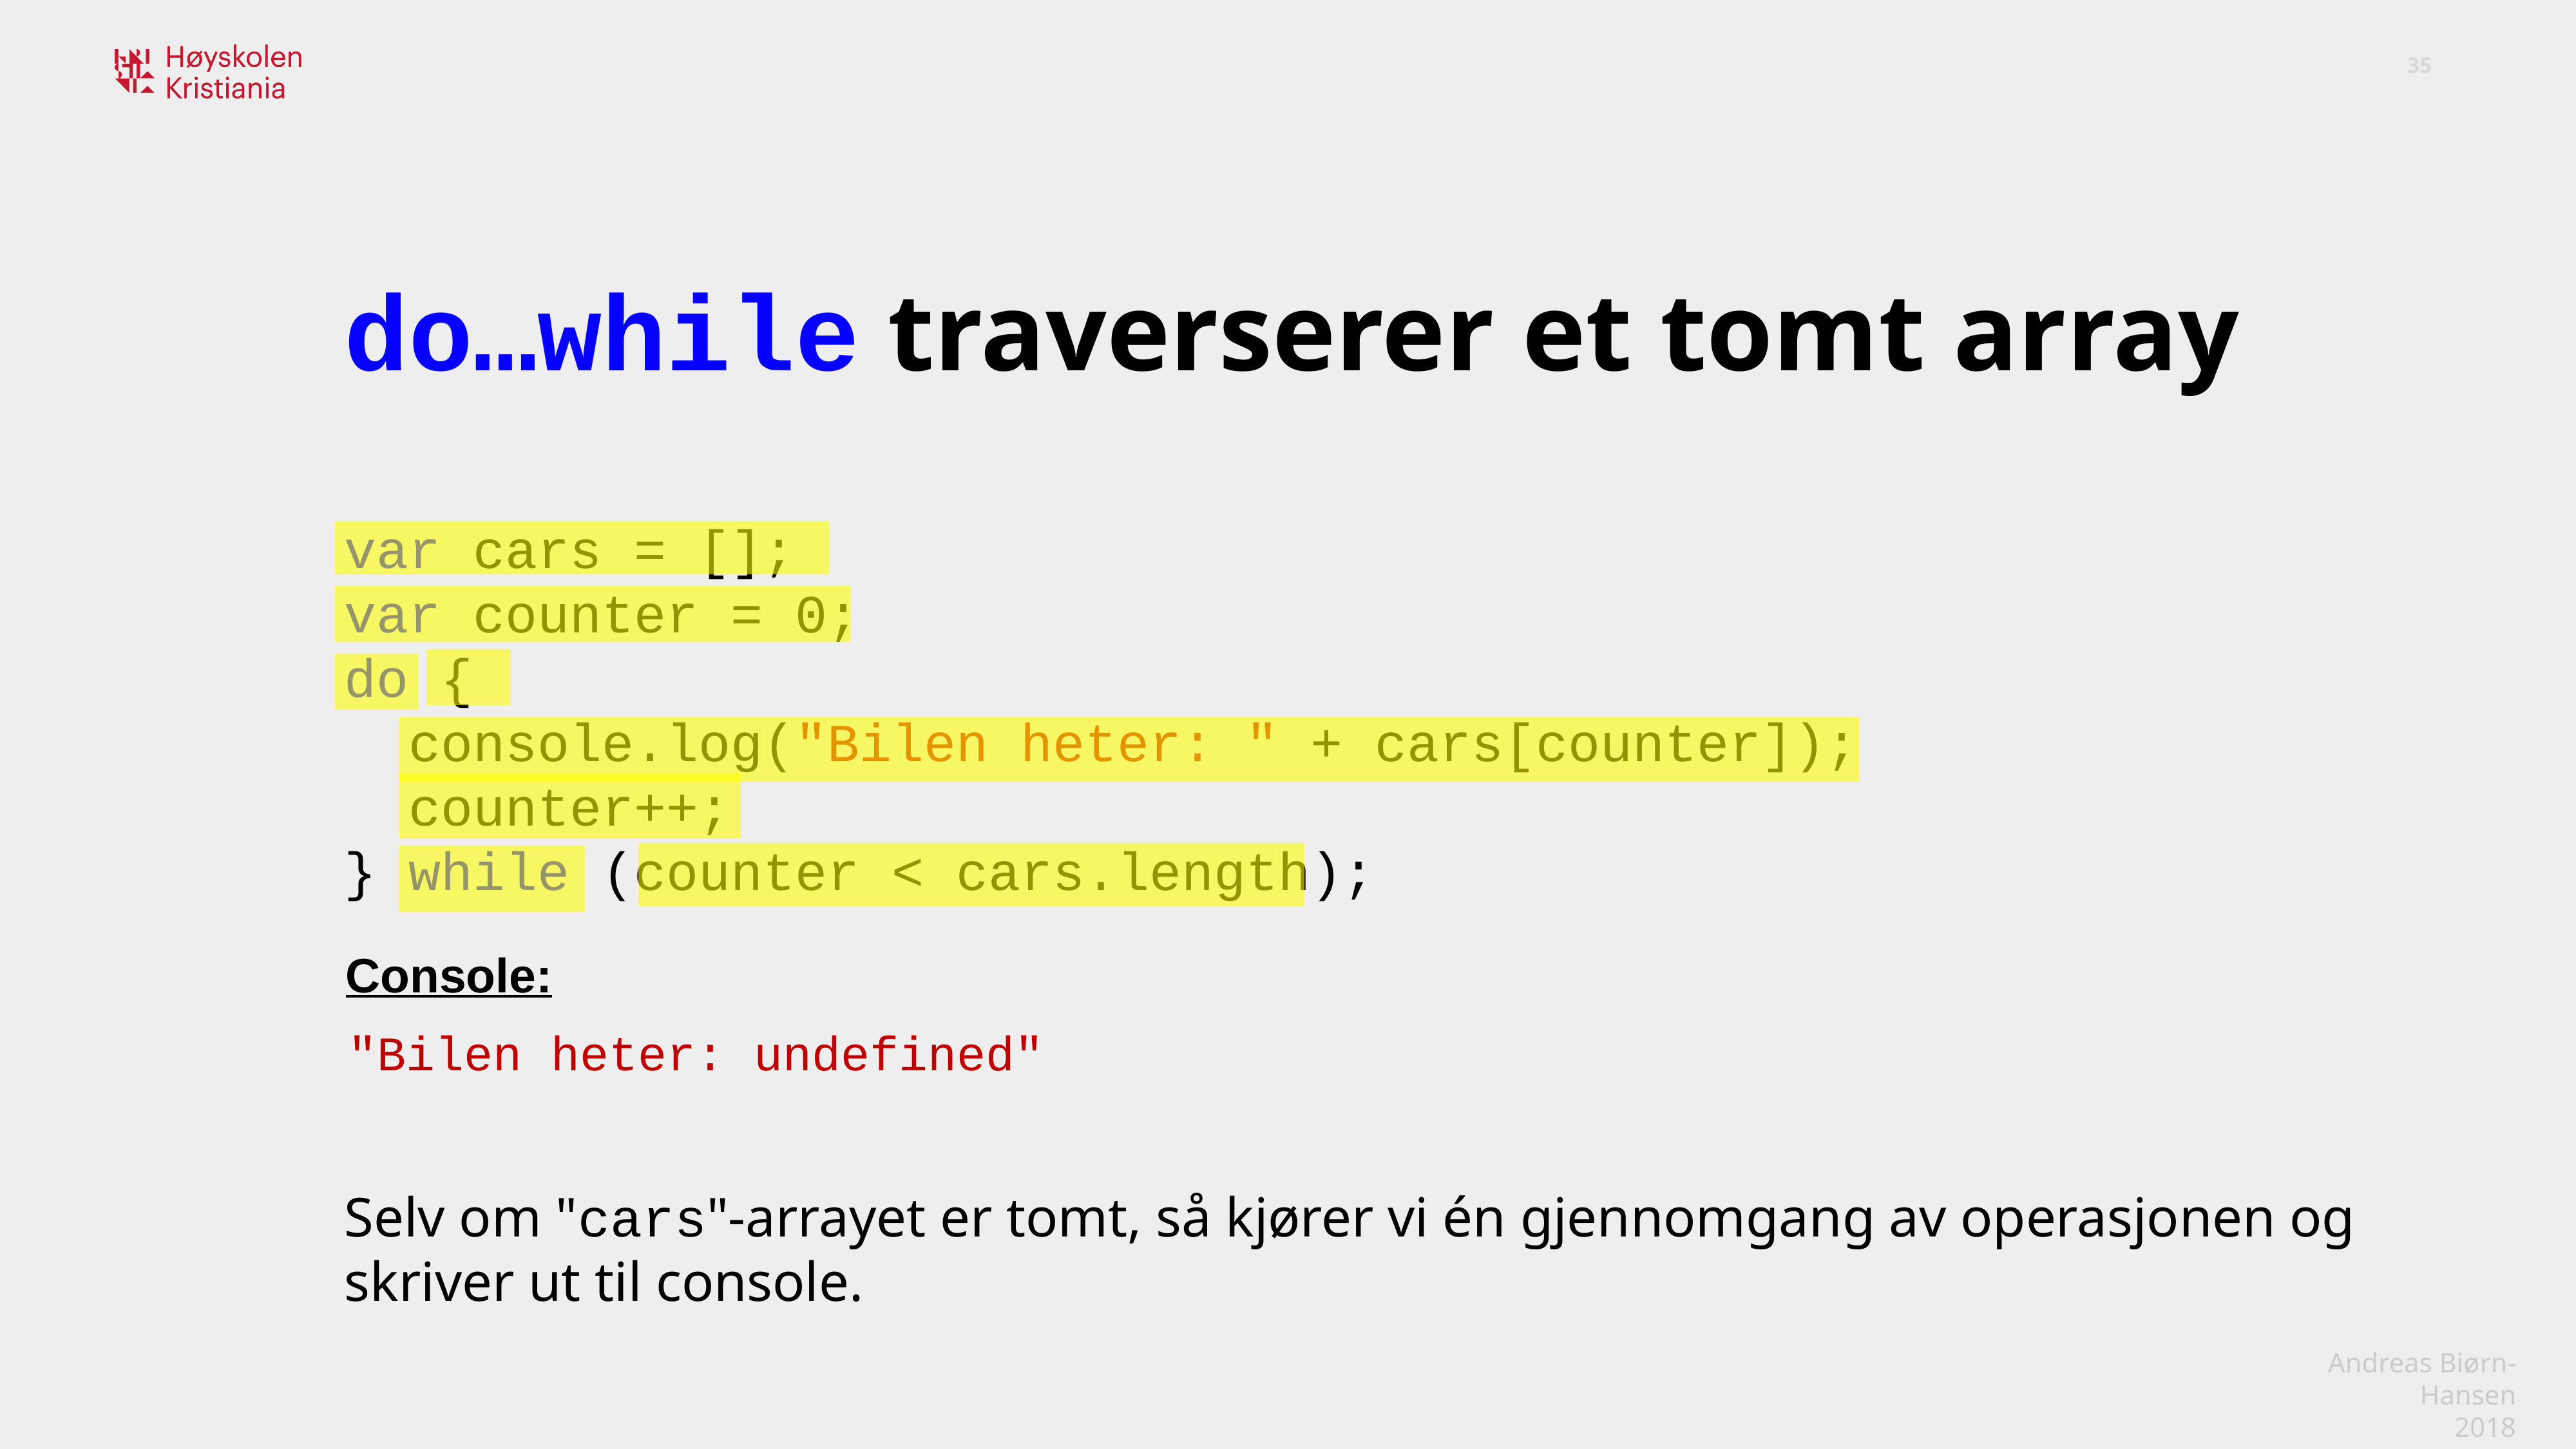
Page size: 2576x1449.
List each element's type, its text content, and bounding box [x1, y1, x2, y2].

text_box do…while traverserer et tomt array [334, 258, 2394, 442]
text_box [334, 585, 852, 643]
text_box [334, 652, 420, 711]
text_box [425, 648, 511, 706]
text_box [398, 772, 742, 840]
text_box Console: [336, 939, 562, 1007]
picture [115, 49, 157, 95]
text_box [398, 715, 1860, 783]
text_box [398, 844, 586, 914]
text_box [637, 842, 1306, 907]
text_box "Bilen heter: undefined" [339, 1017, 1054, 1085]
text_box var cars = []; var counter = 0; do { console.log("Bilen heter: " + cars[counter]); counter++; } while (counter < cars.length); [335, 509, 2290, 906]
text_box Selv om "cars"-arrayet er tomt, så kjører vi én gjennomgang av operasjonen og skriver ut til console. [334, 1179, 2459, 1345]
text_box [334, 520, 830, 576]
picture [160, 35, 314, 135]
